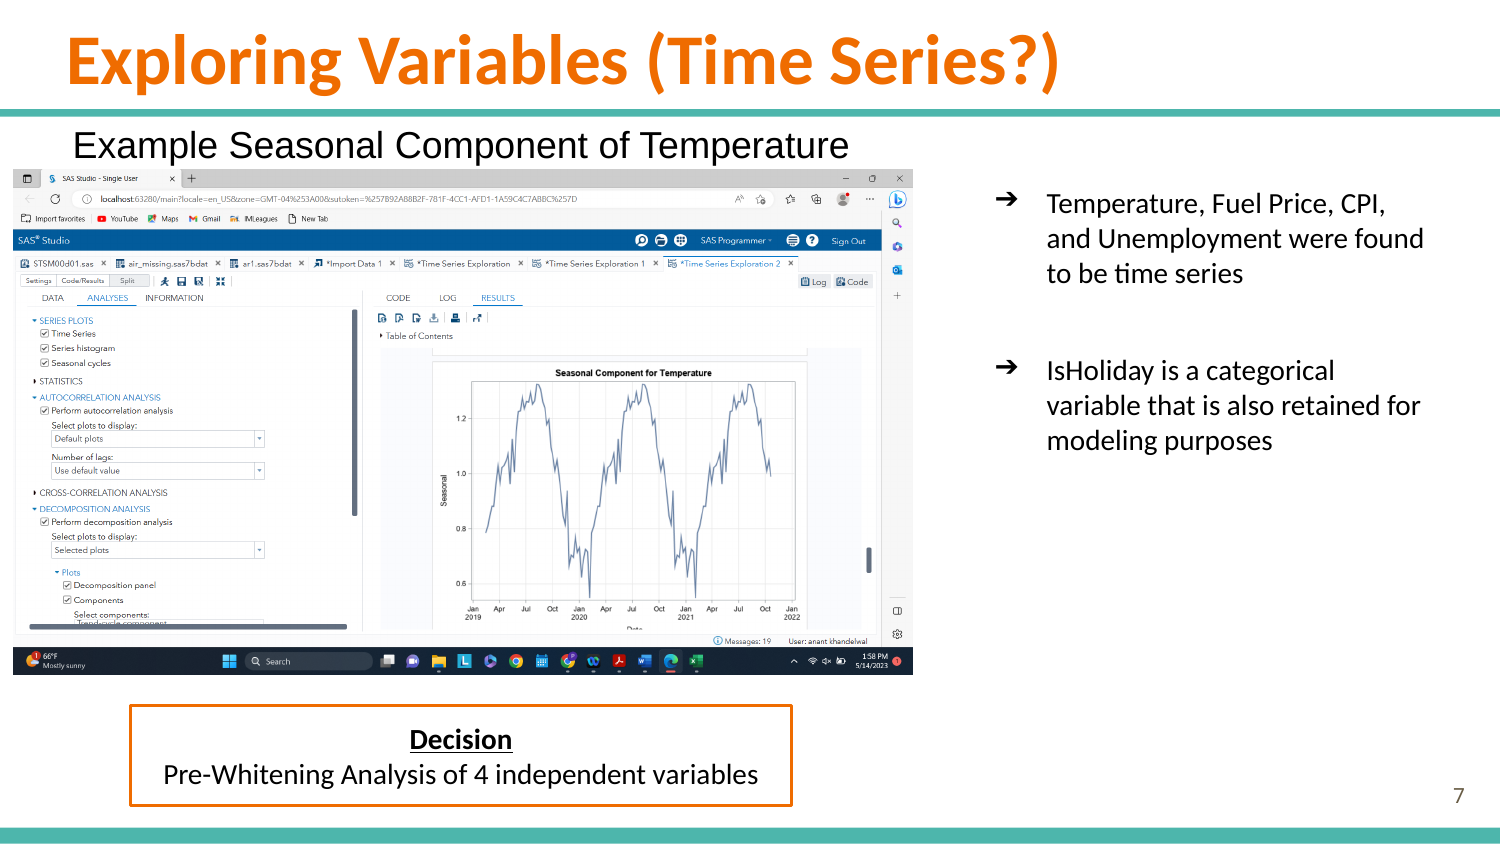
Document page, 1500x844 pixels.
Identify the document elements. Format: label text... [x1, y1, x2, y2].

picture [13, 168, 914, 675]
text_box Decision Pre-Whitening Analysis of 4 independent variables [130, 705, 792, 806]
text_box Temperature, Fuel Price, CPI, and Unemployment were found to be time series [956, 169, 1449, 304]
text_box Example Seasonal Component of Temperature [25, 113, 897, 167]
text_box [0, 109, 1500, 117]
title Exploring Variables (Time Series?) [51, 0, 1449, 109]
slide_number ‹#› [1389, 764, 1480, 830]
text_box IsHoliday is a categorical variable that is also retained for modeling purposes [956, 336, 1449, 472]
